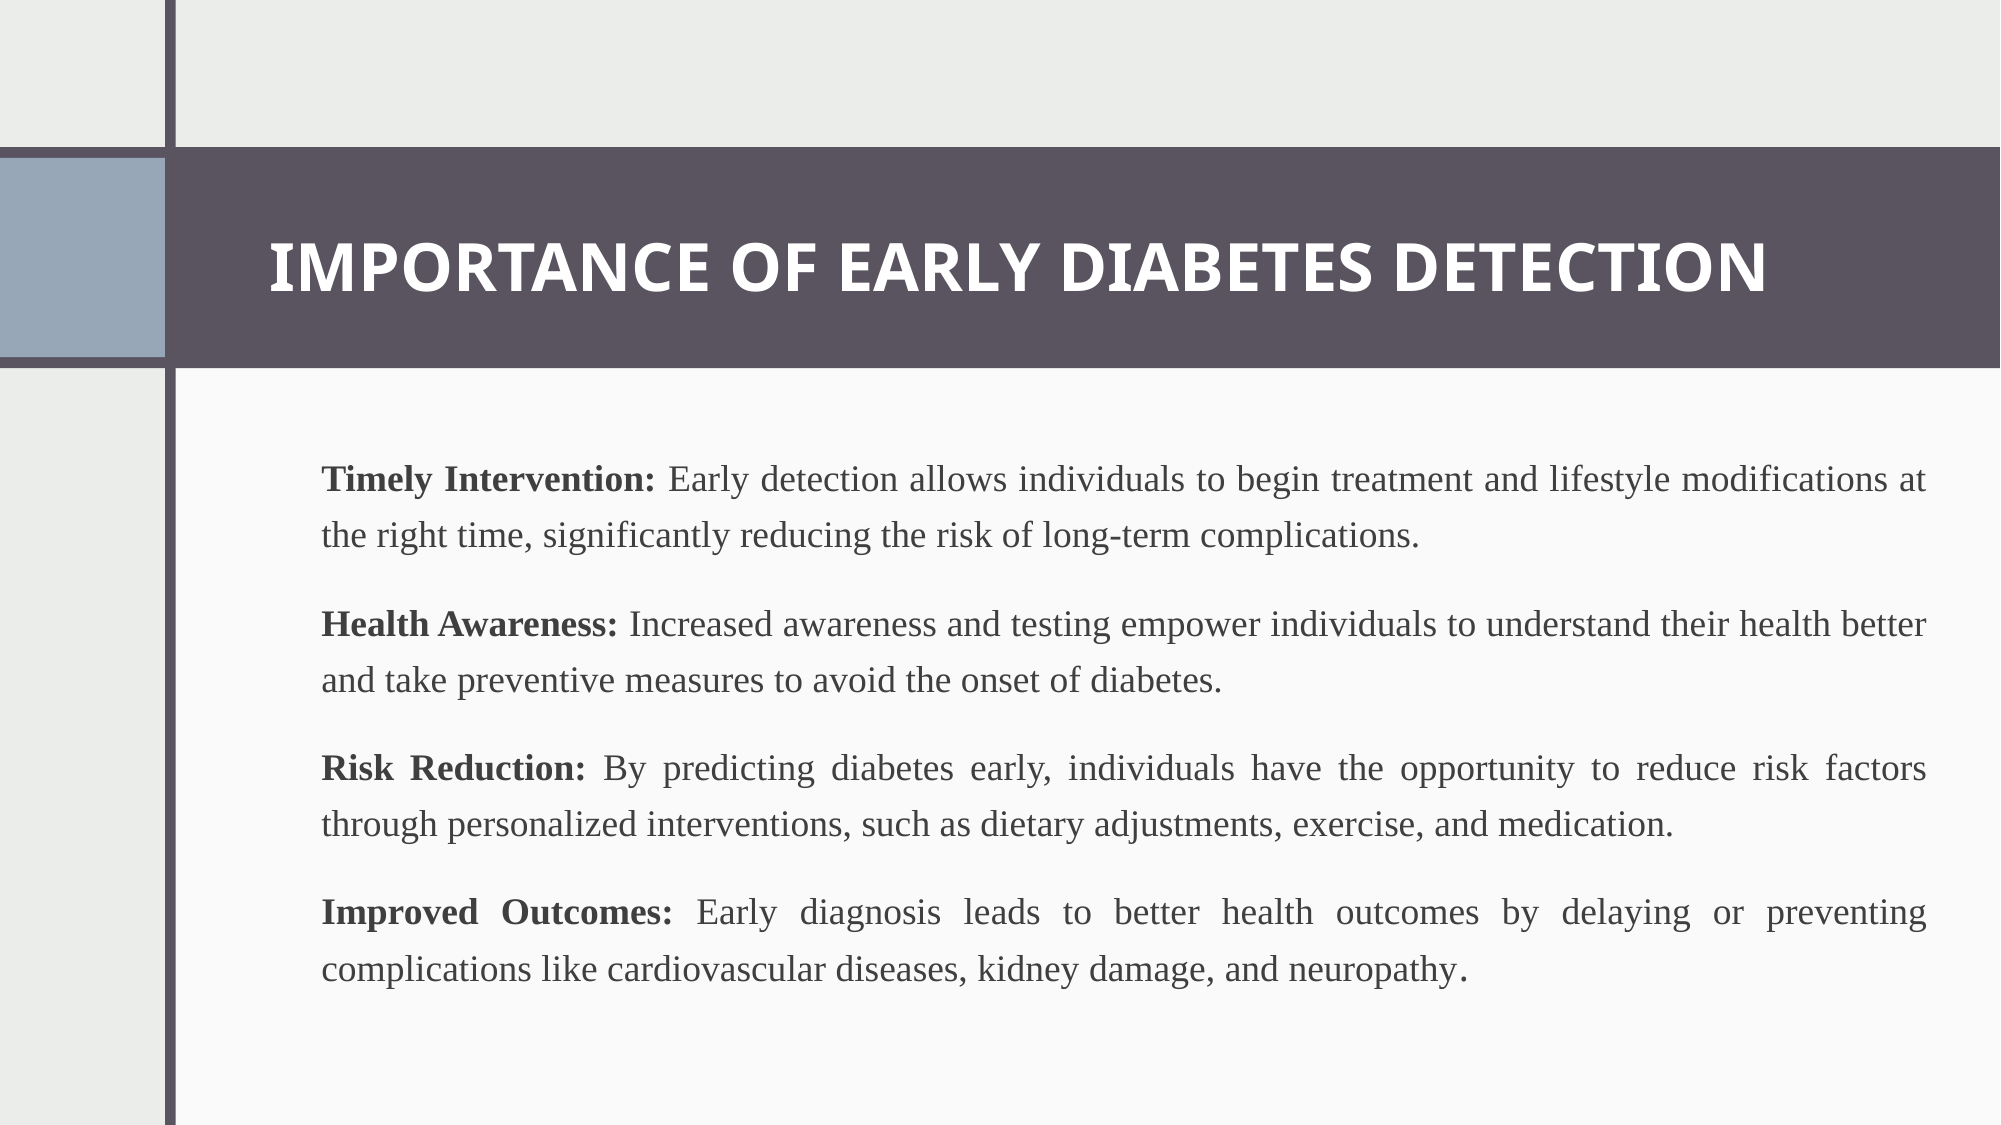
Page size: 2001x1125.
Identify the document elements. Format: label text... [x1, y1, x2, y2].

title IMPORTANCE OF EARLY DIABETES DETECTION [251, 157, 1895, 358]
list Timely Intervention: Early detection allows individuals to begin treatment and lifestyle modifications at the right time, significantly reducing the risk of long-term complications. Health Awareness: Increased awareness and testing empower individuals to understand their health better and take preventive measures to avoid the onset of diabetes. Risk Reduction: By predicting diabetes early, individuals have the opportunity to reduce risk factors through personalized interventions, such as dietary adjustments, exercise, and medication. Improved Outcomes: Early diagnosis leads to better health outcomes by delaying or preventing complications like cardiovascular diseases, kidney damage, and neuropathy. [253, 425, 1947, 1035]
